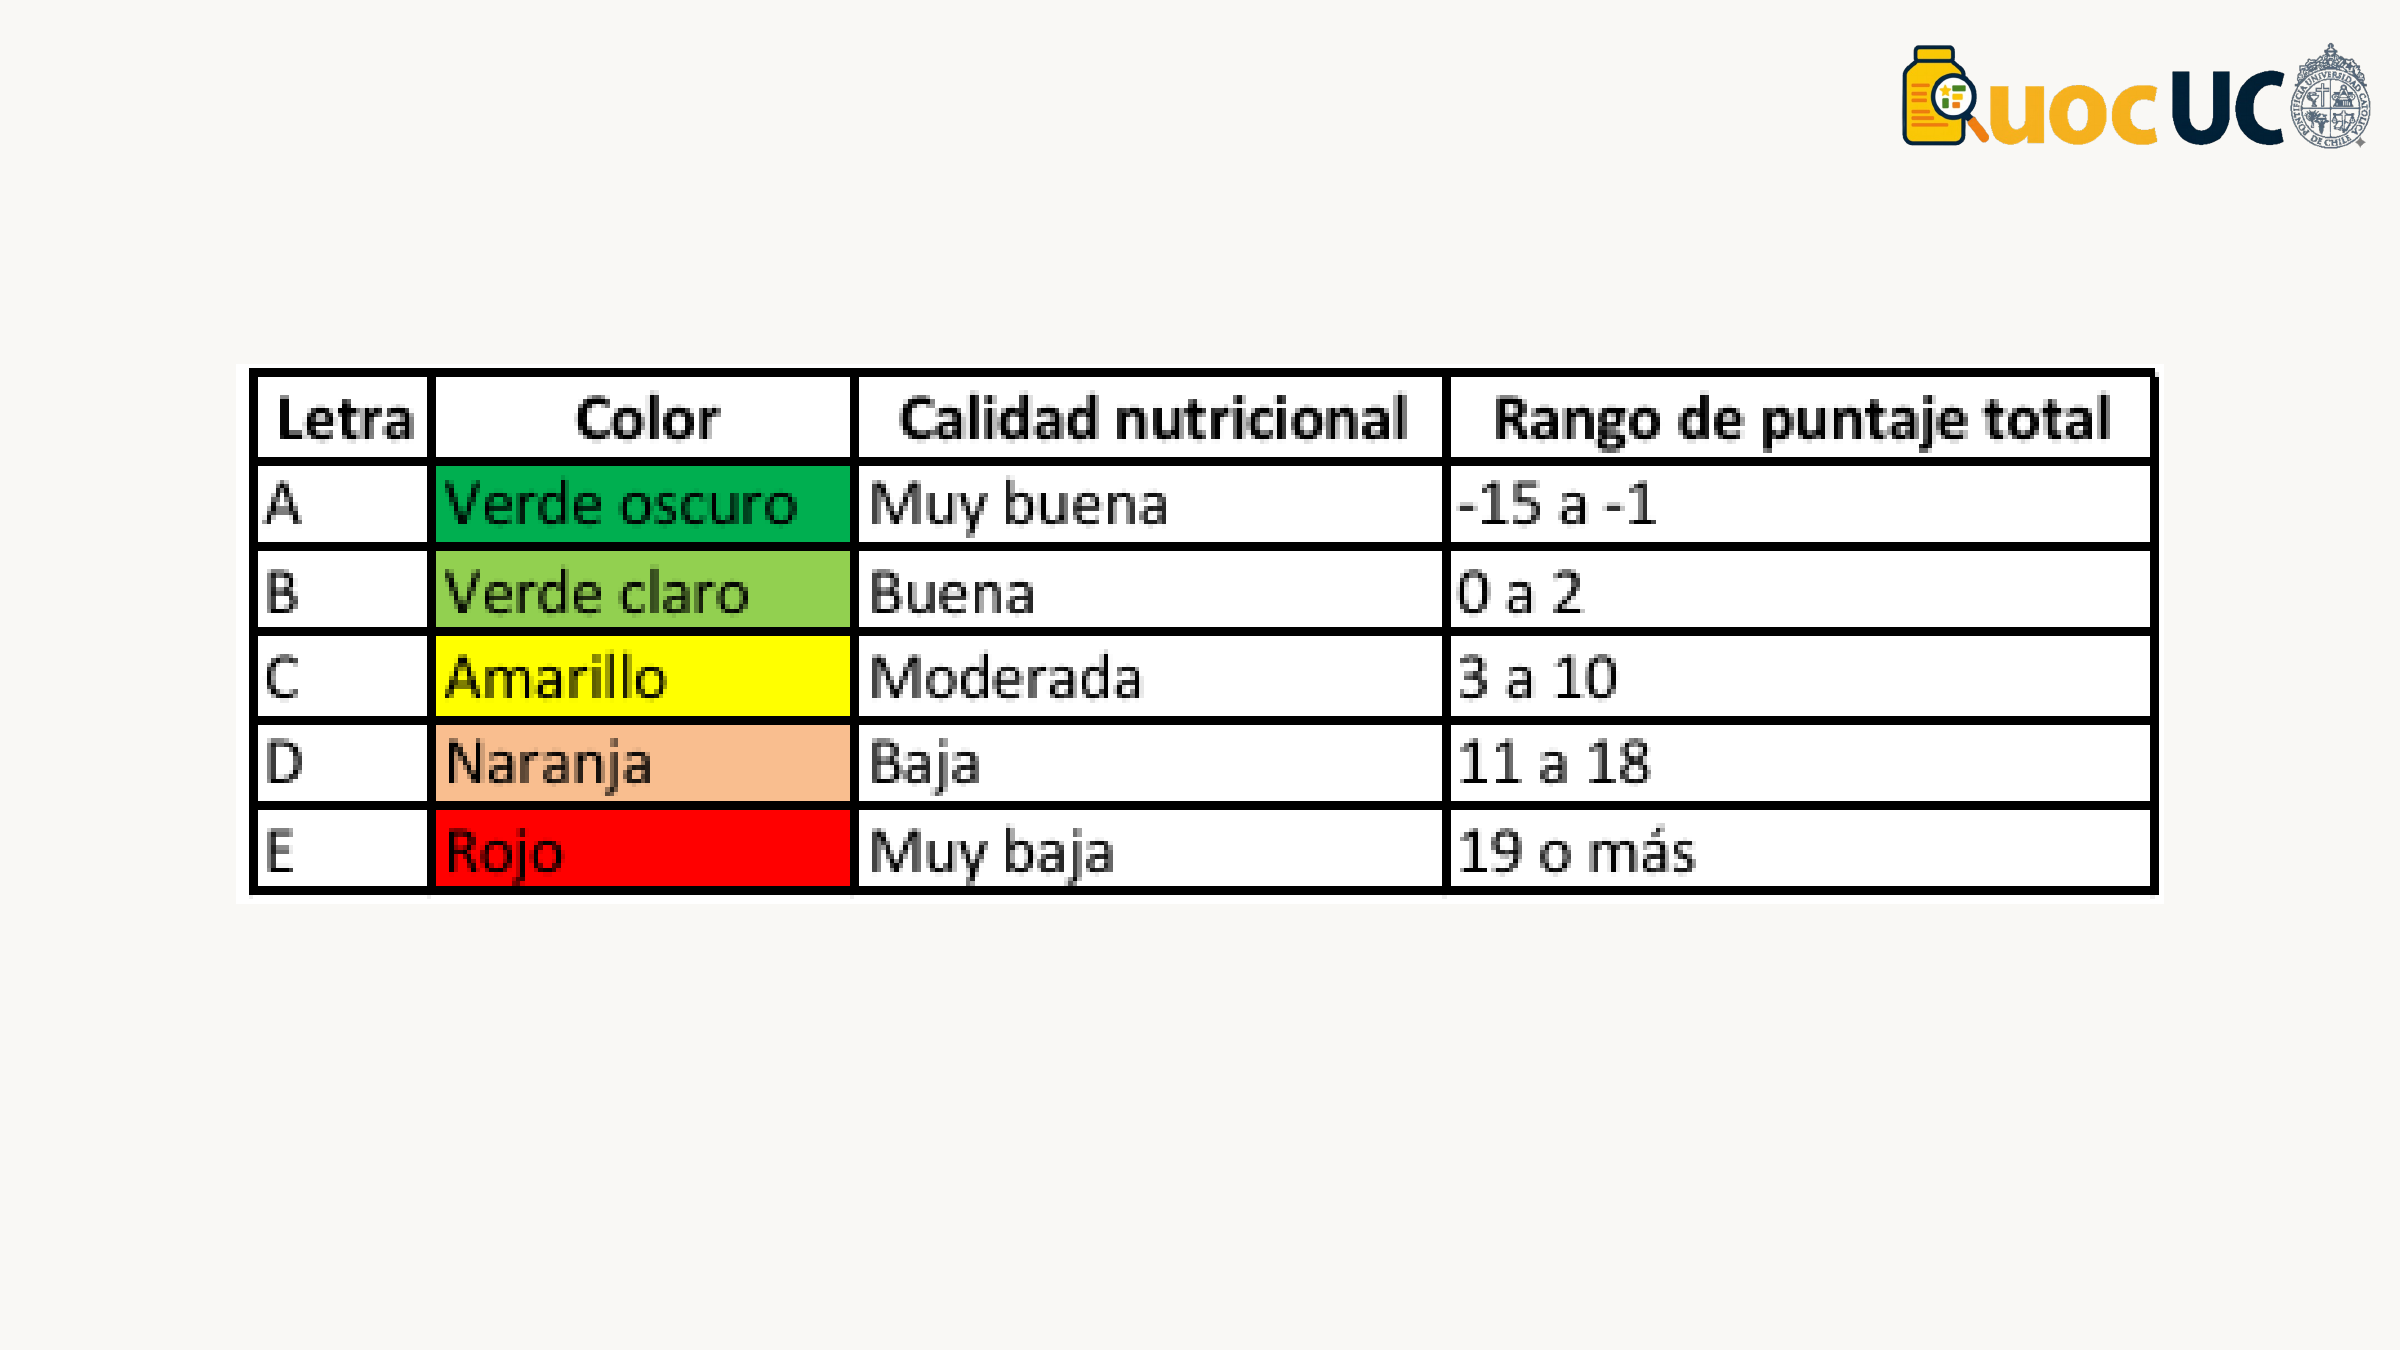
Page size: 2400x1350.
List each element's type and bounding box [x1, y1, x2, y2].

picture [235, 364, 2165, 904]
picture [1901, 36, 2373, 155]
